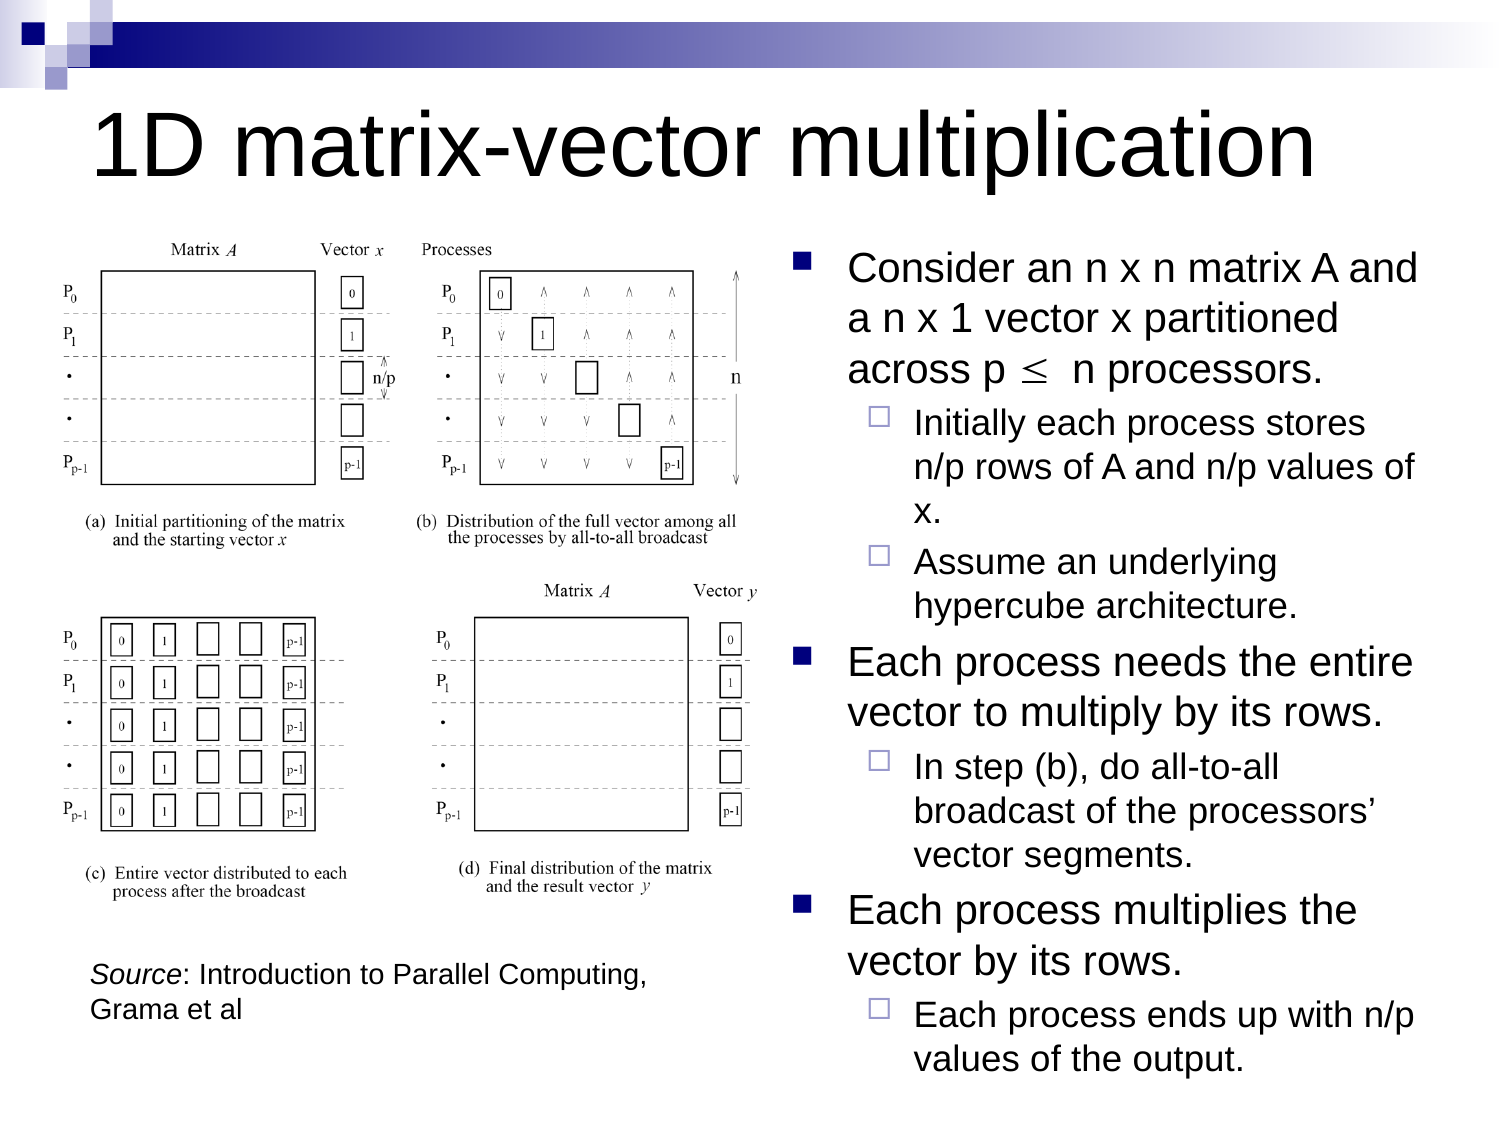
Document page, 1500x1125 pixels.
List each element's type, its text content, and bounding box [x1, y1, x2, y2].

picture [49, 232, 762, 909]
text_box Source: Introduction to Parallel Computing, Grama et al [74, 947, 733, 1033]
list Consider an n x n matrix A and a n x 1 vector x partitioned across p £ n processors. Initially each process stores n/p rows of A and n/p values of x. Assume an underlying hypercube architecture. Each process needs the entire vector to multiply by its rows. In step (b), do all-to-all broadcast of the processors’ vector segments. Each process multiplies the vector by its rows. Each process ends up with n/p values of the output. [775, 232, 1442, 1125]
title 1D matrix-vector multiplication [75, 75, 1425, 205]
